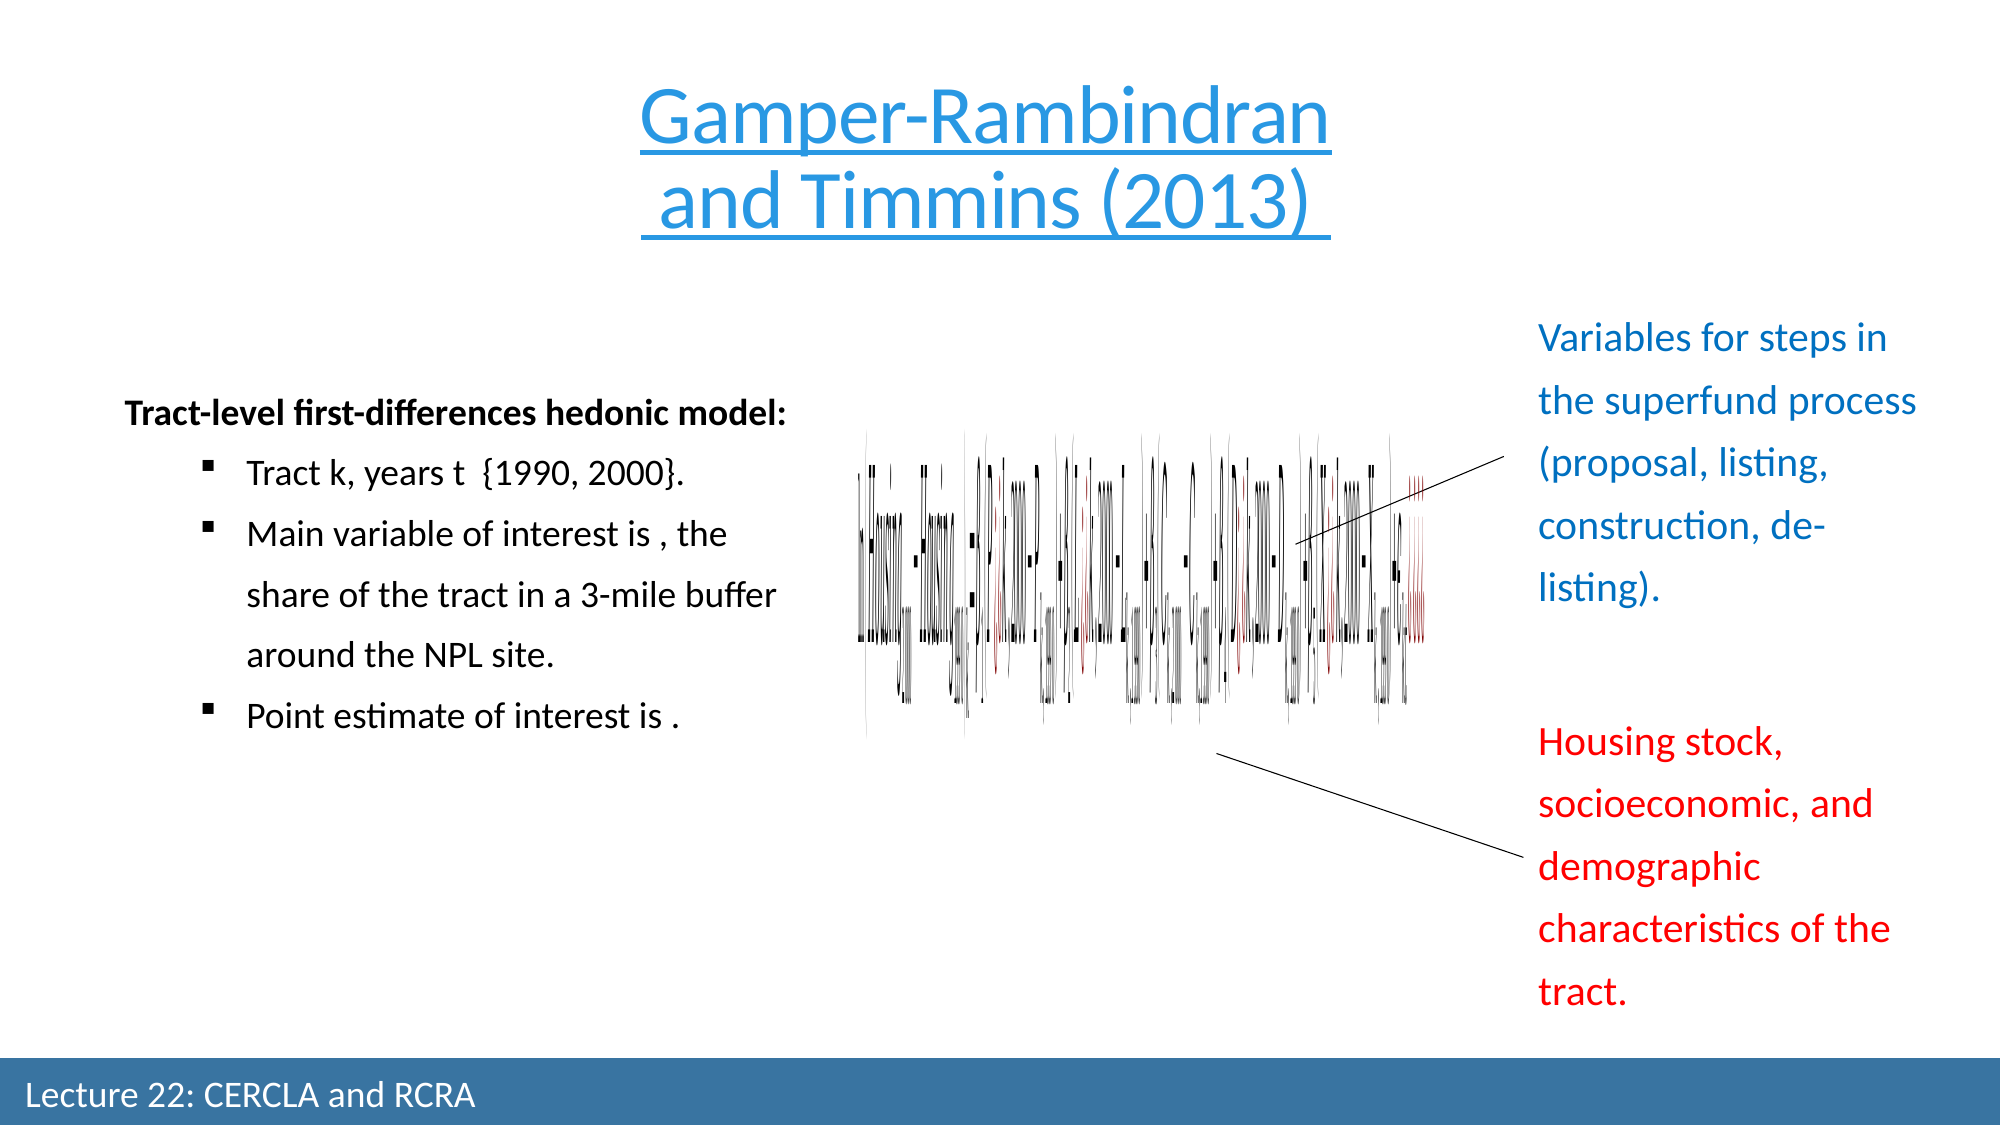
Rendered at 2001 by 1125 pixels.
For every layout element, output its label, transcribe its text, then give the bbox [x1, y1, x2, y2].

text_box Variables for steps in the superfund process (proposal, listing, construction, de-listing). [1523, 290, 1935, 693]
text_box Gamper-Rambindran and Timmins (2013) [393, 0, 1579, 254]
text_box Housing stock, socioeconomic, and demographic characteristics of the tract. [1523, 693, 1987, 1021]
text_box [1295, 456, 1504, 545]
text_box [1216, 753, 1524, 857]
